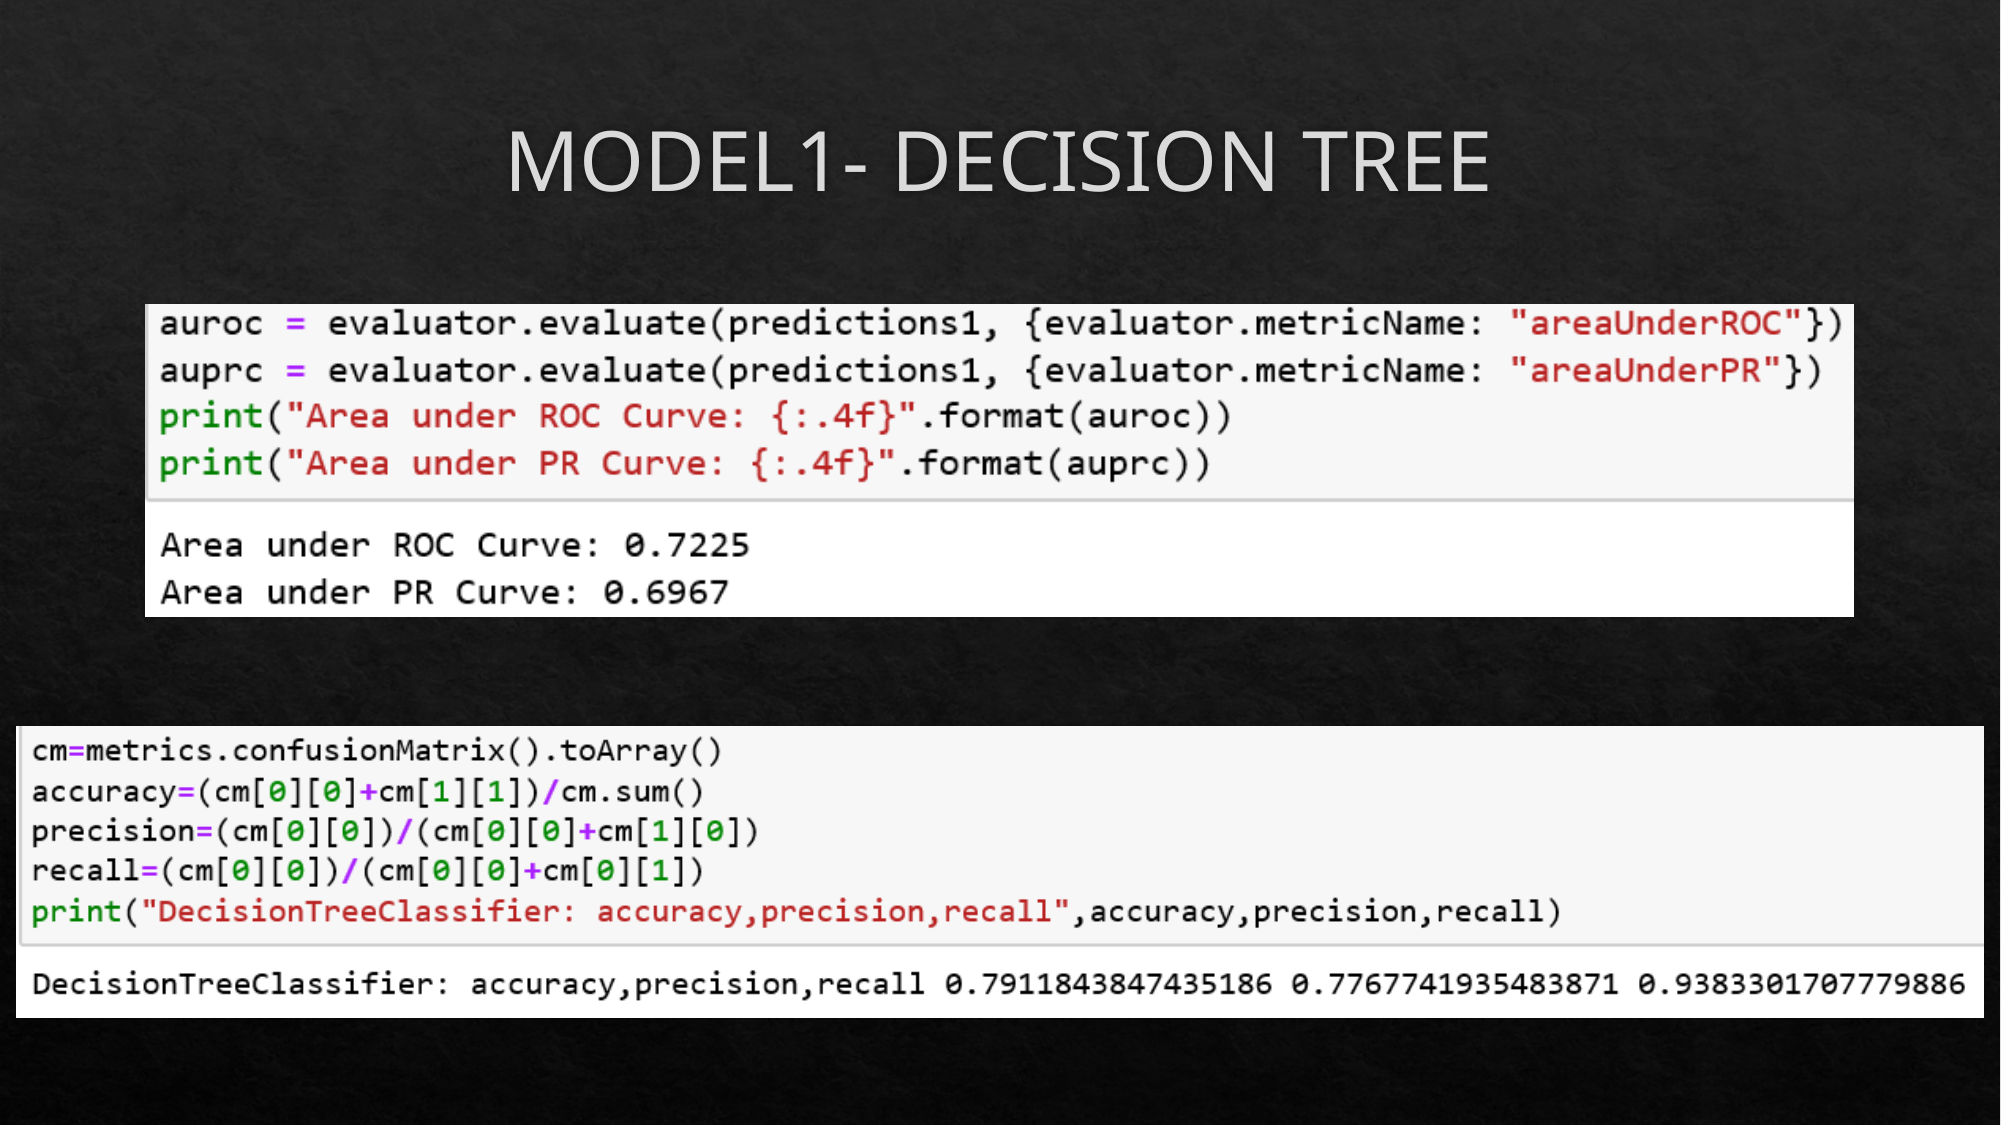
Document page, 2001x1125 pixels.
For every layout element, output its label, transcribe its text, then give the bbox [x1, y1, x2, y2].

picture [144, 304, 1854, 618]
title MODEL1- DECISION TREE [149, 66, 1849, 262]
picture [15, 726, 1984, 1018]
